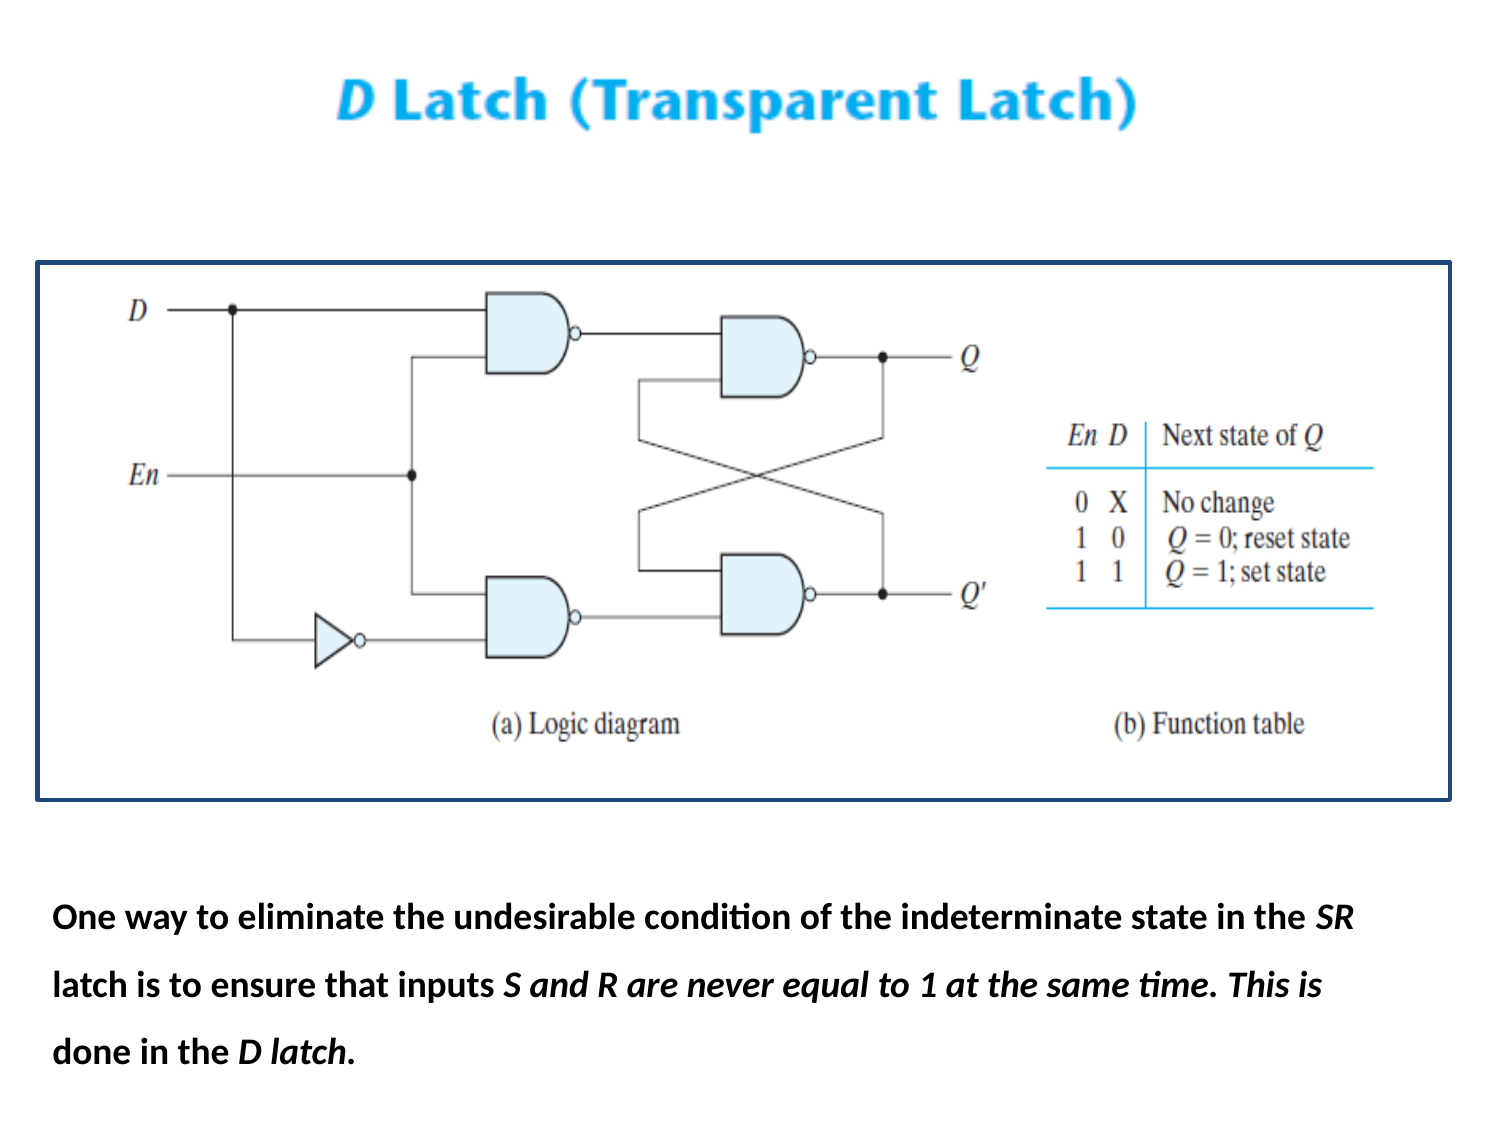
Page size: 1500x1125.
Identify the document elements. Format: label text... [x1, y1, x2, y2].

picture [74, 274, 1405, 752]
text_box One way to eliminate the undesirable condition of the indeterminate state in the SR latch is to ensure that inputs S and R are never equal to 1 at the same time. This is done in the D latch. [37, 862, 1450, 1080]
picture [287, 37, 1152, 153]
text_box [35, 260, 1452, 802]
